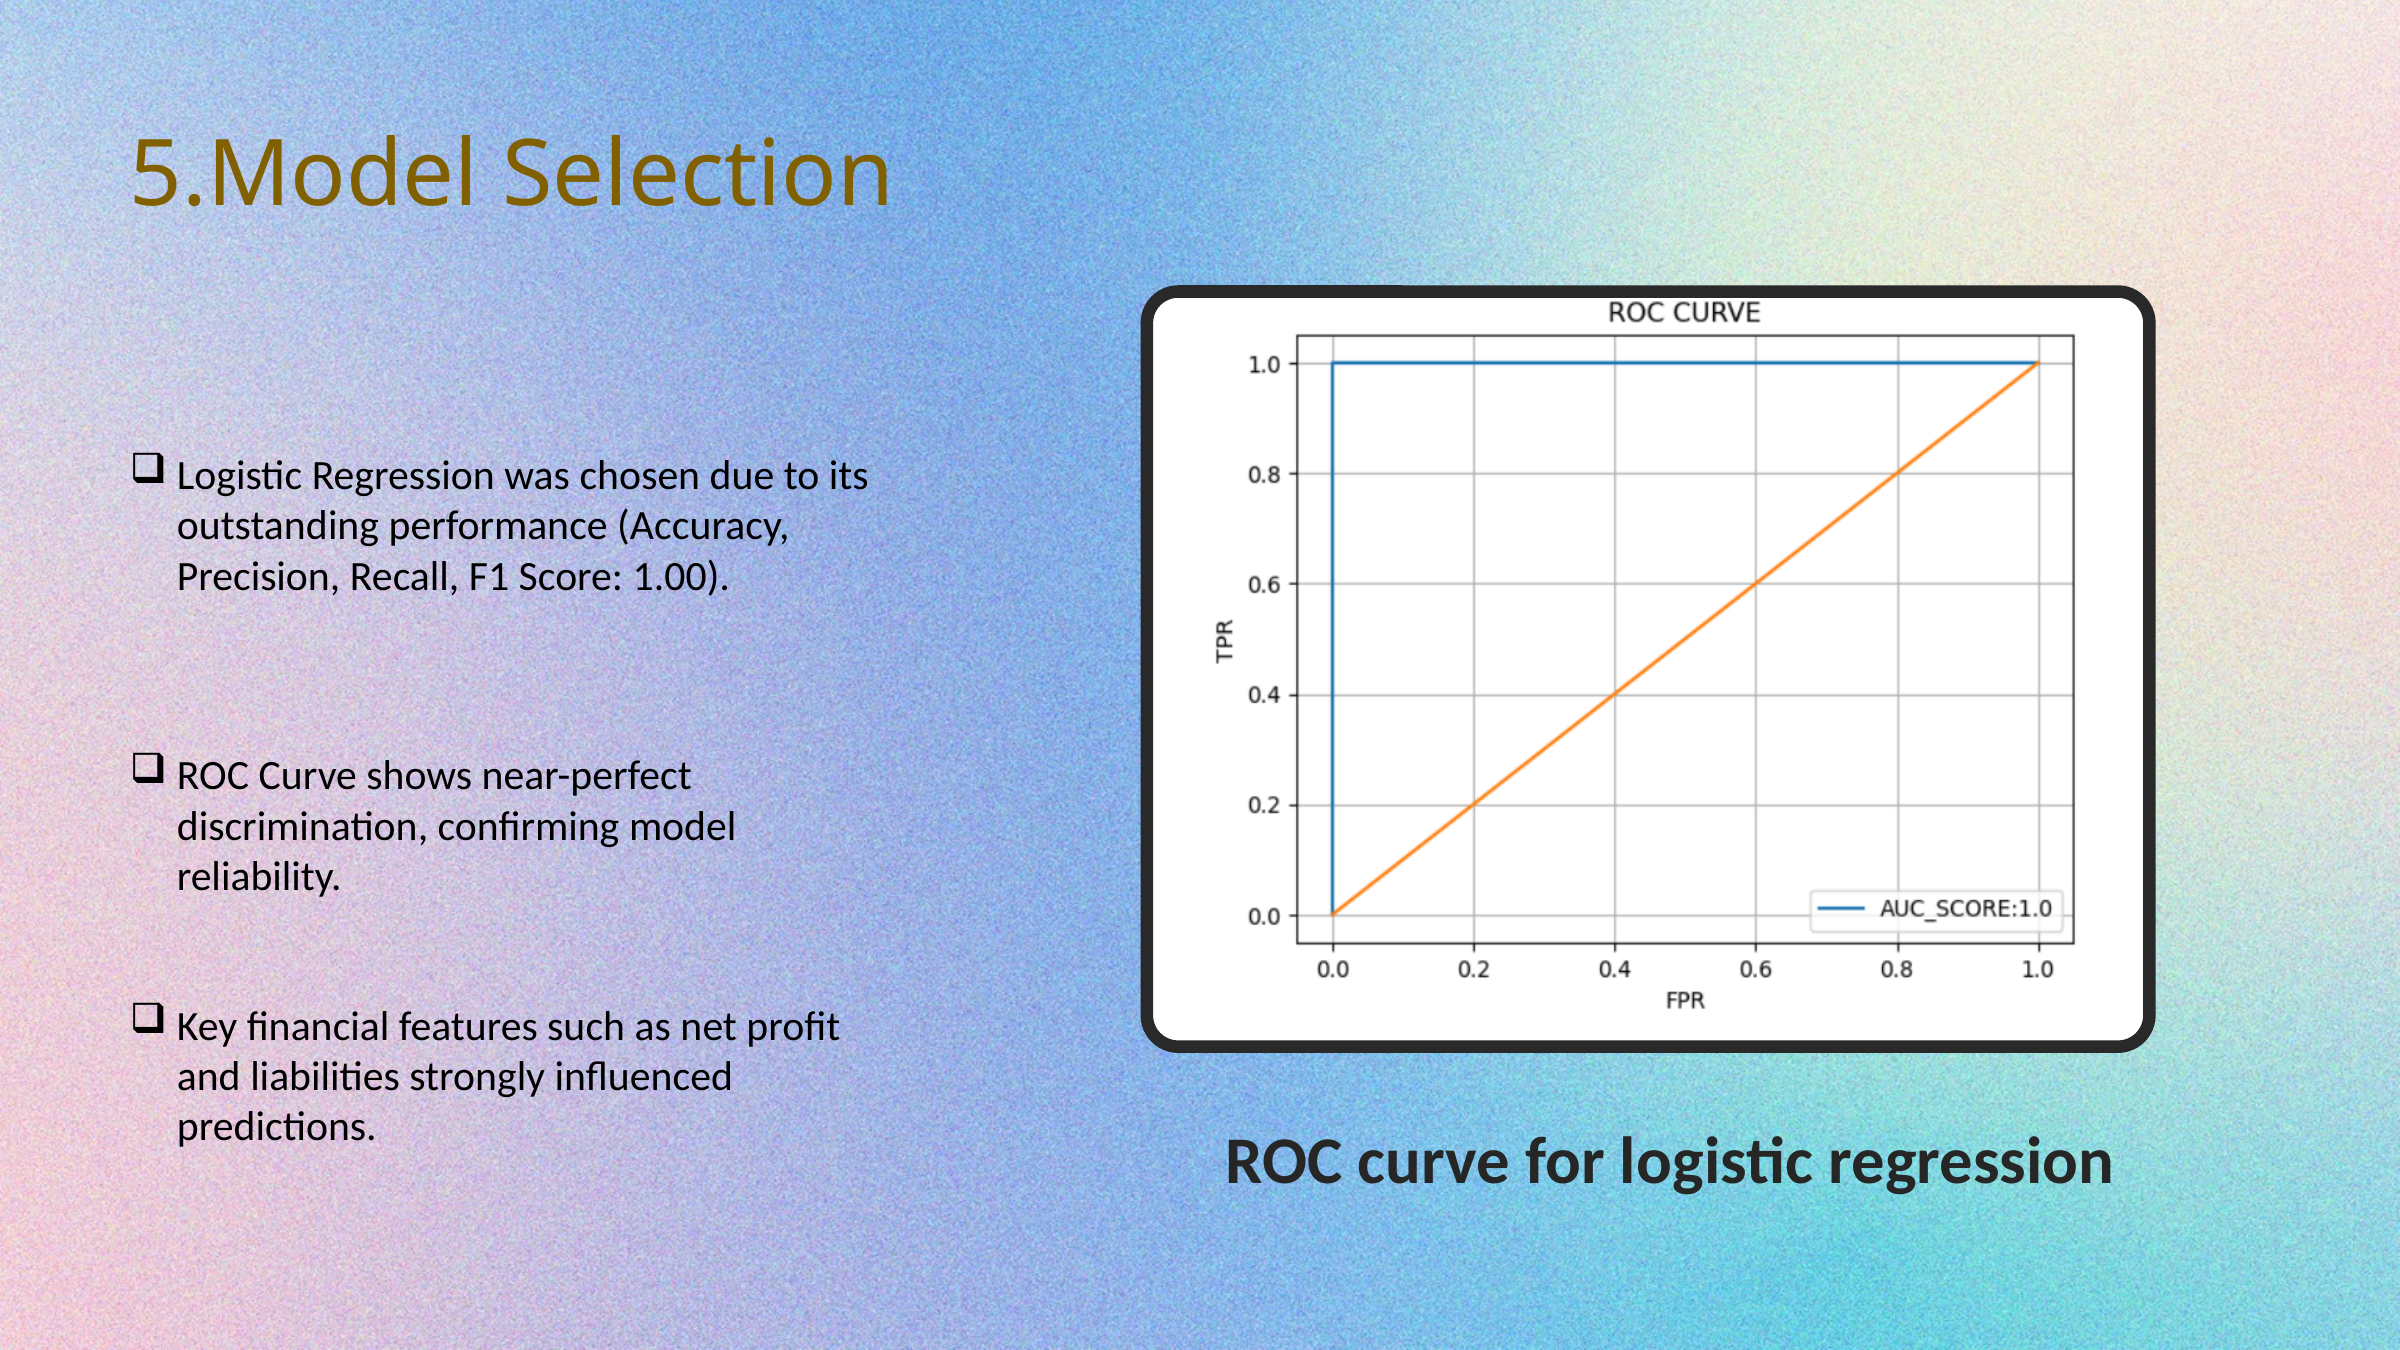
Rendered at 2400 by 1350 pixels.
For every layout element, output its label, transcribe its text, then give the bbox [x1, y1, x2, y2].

text_box ROC curve for logistic regression [1098, 1109, 2243, 1205]
picture [0, 0, 2400, 1350]
text_box 5.Model Selection [115, 106, 1016, 232]
text_box Logistic Regression was chosen due to its outstanding performance (Accuracy, Precision, Recall, F1 Score: 1.00). ROC Curve shows near-perfect discrimination, confirming model reliability. Key financial features such as net profit and liabilities strongly influenced predictions. [115, 440, 889, 1206]
